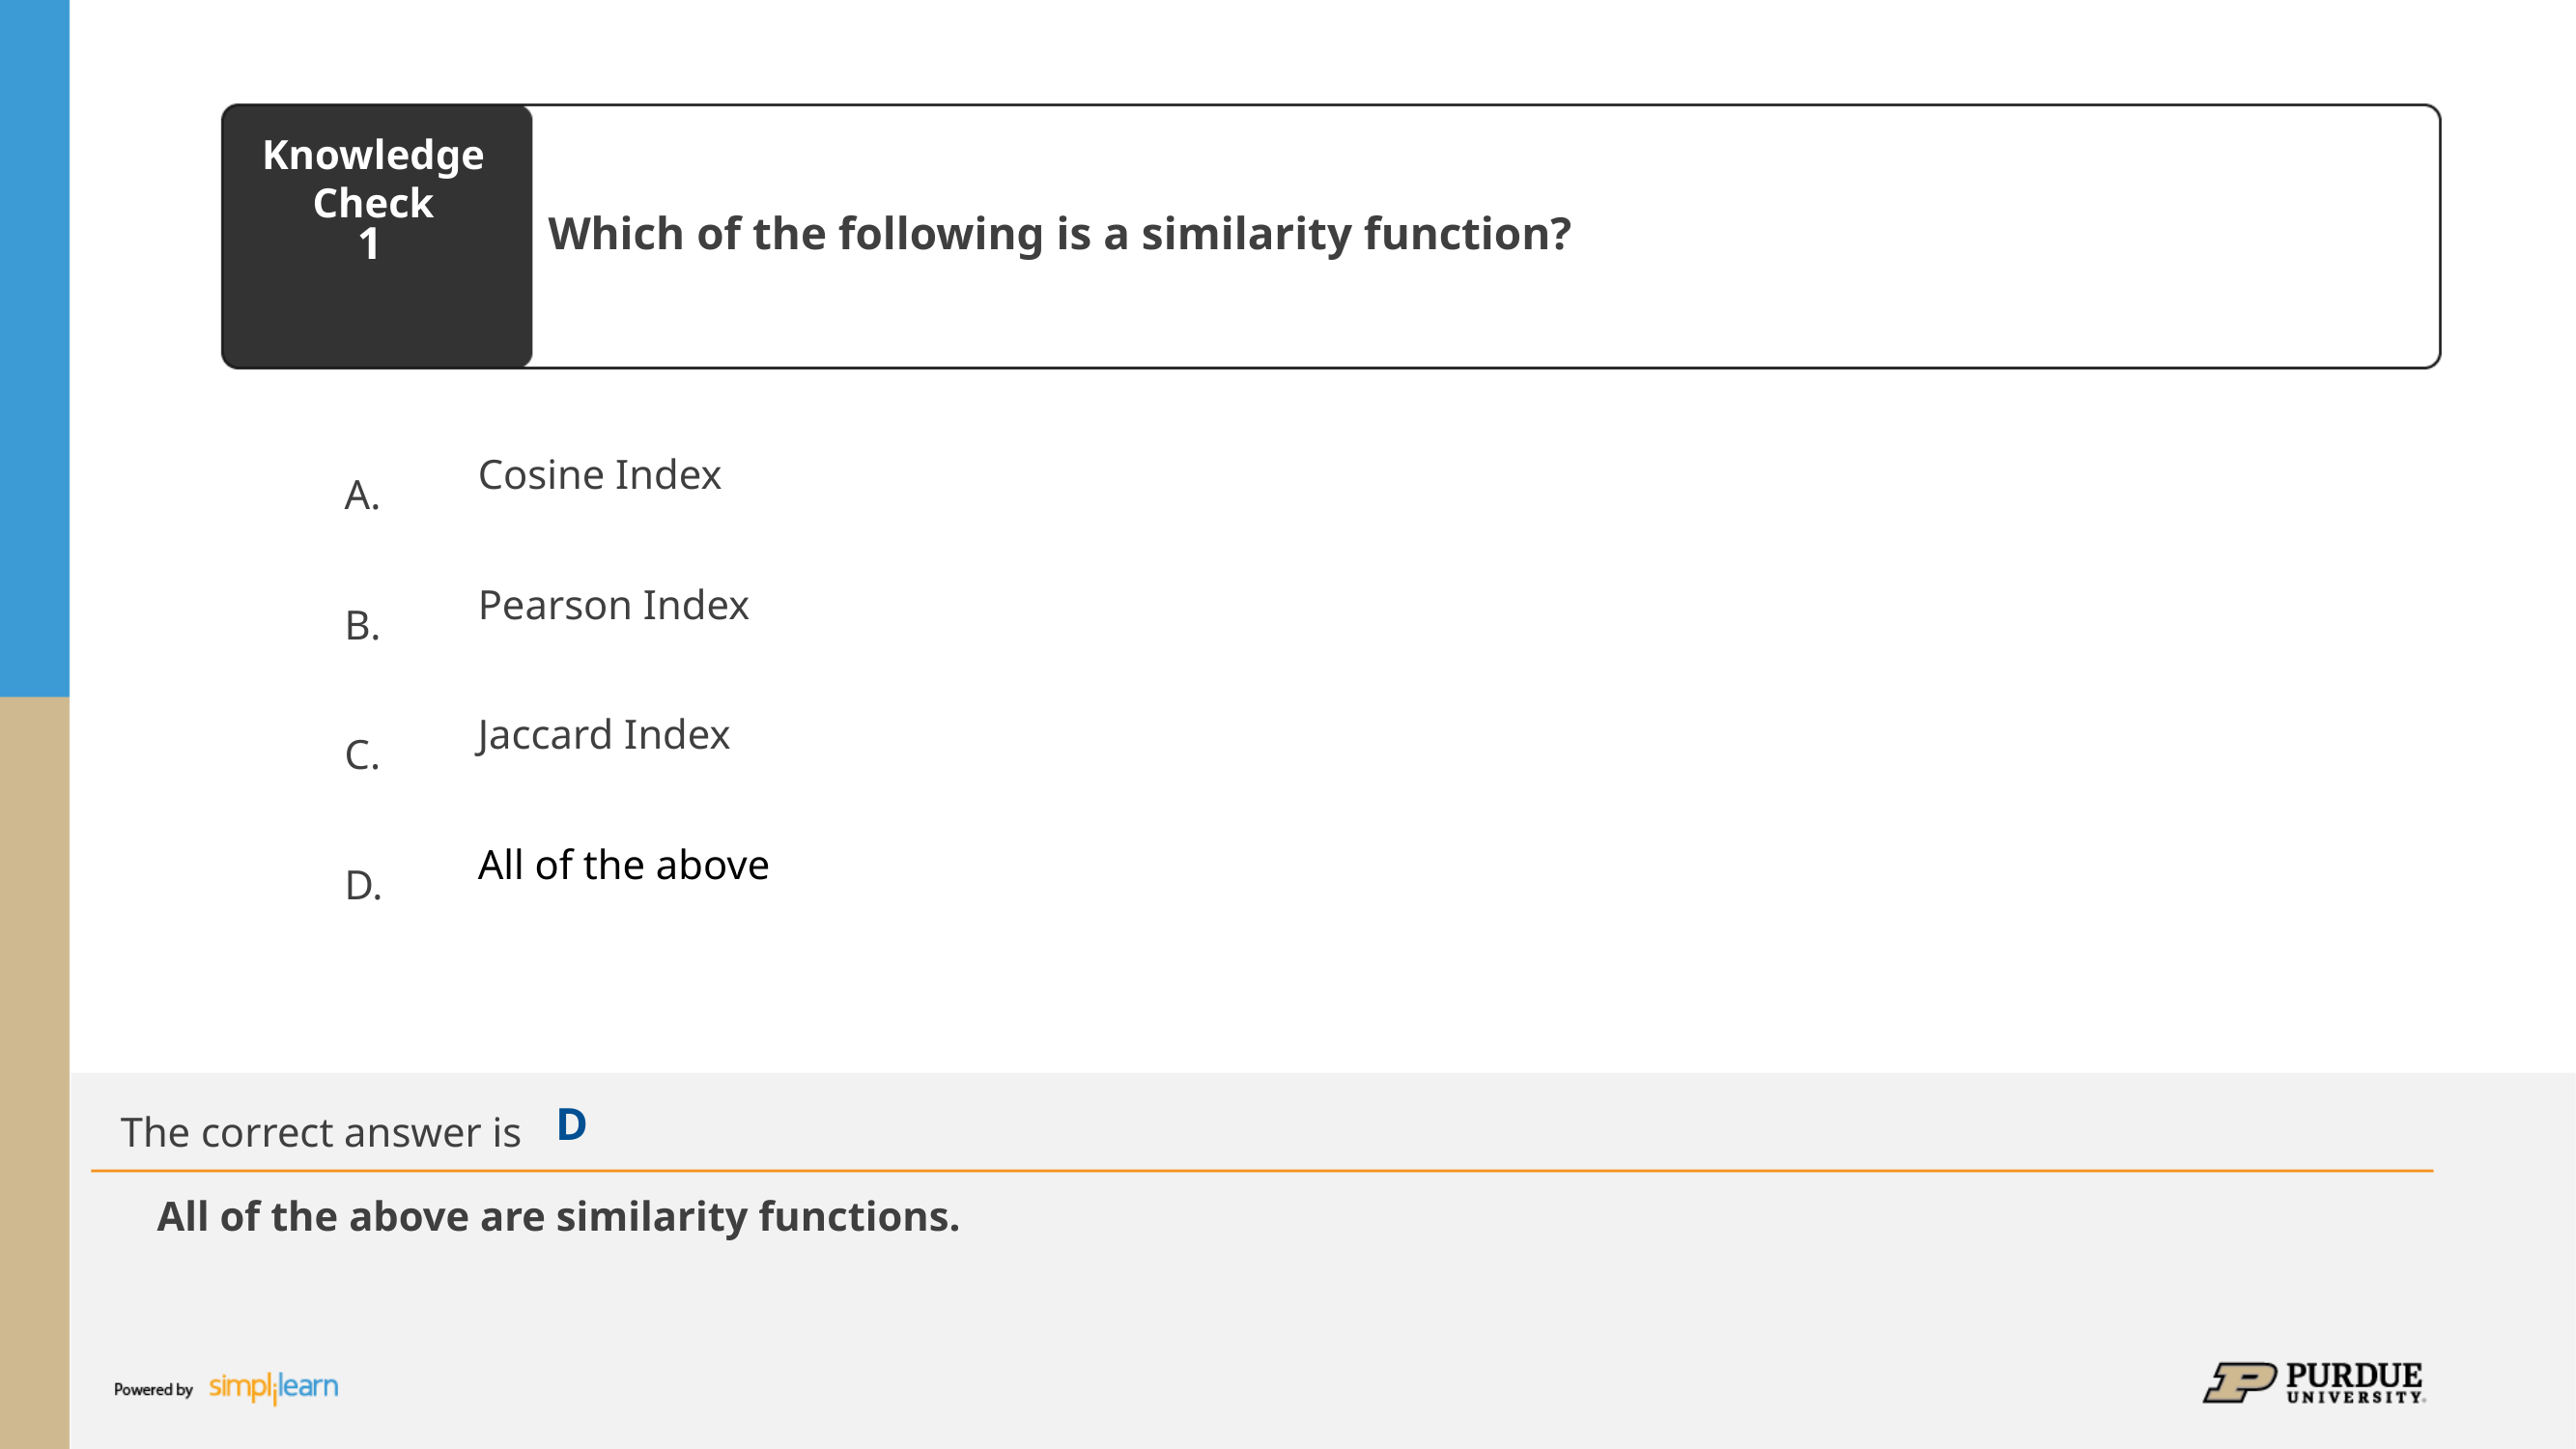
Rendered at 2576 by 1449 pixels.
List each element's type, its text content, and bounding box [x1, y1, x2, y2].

list 1 [211, 213, 529, 322]
picture [0, 0, 2576, 1449]
list Pearson Index [427, 584, 2210, 696]
list Which of the following is a similarity function? [496, 120, 2450, 346]
list All of the above [427, 844, 2210, 956]
list Cosine Index [427, 454, 2210, 566]
list Jaccard Index [427, 714, 2210, 826]
list All of the above are similarity functions. [105, 1189, 2514, 1348]
list D [504, 1094, 1935, 1158]
